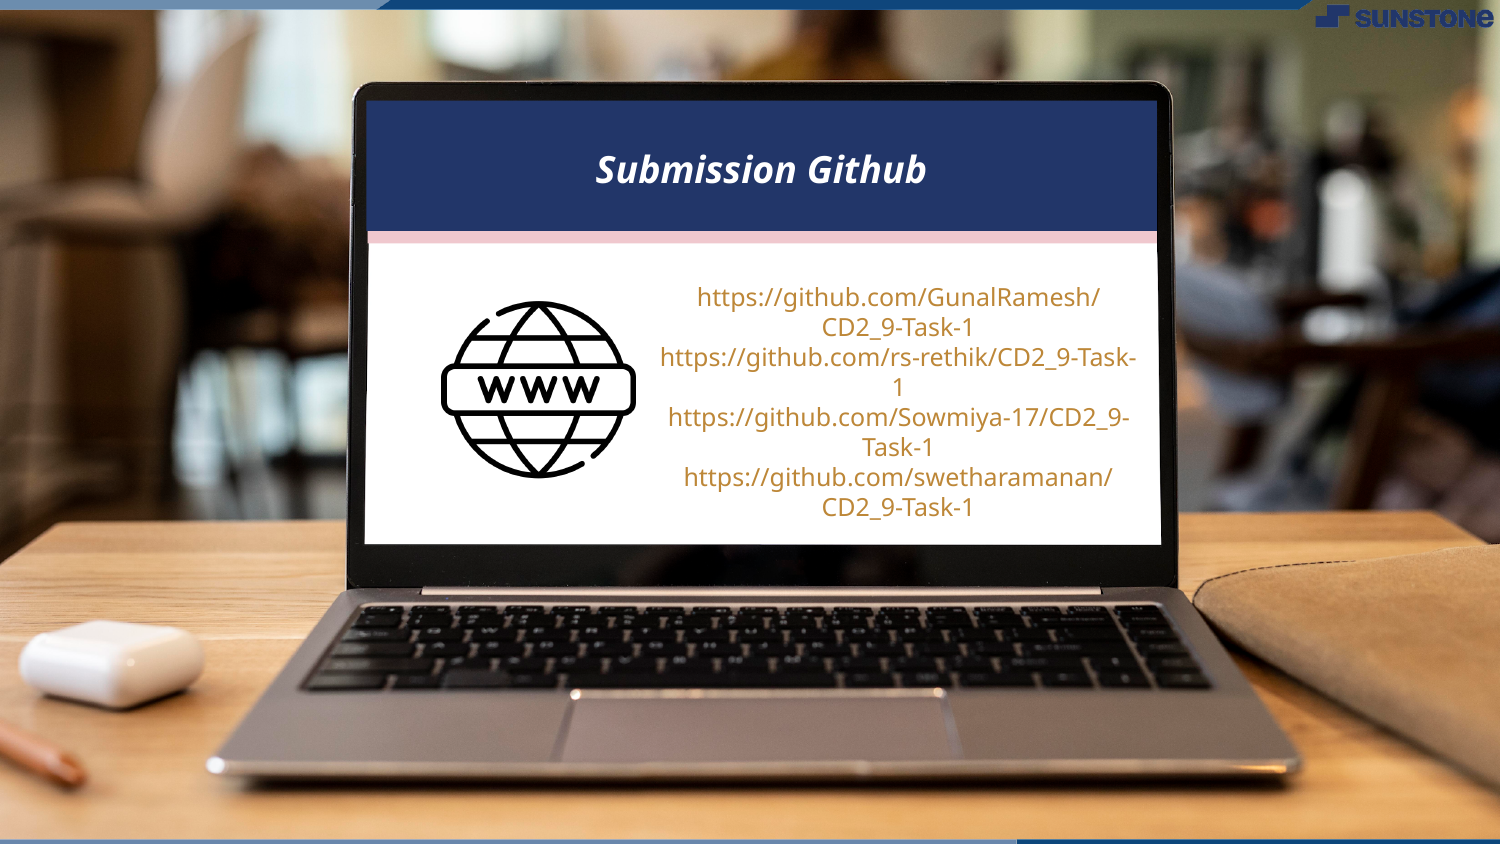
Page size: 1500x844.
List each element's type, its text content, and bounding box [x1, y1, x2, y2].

list https://github.com/GunalRamesh/CD2_9-Task-1 https://github.com/rs-rethik/CD2_9-Task-1 https://github.com/Sowmiya-17/CD2_9-Task-1 https://github.com/swetharamanan/CD2_9-Task-1 [641, 156, 1156, 647]
picture [0, 0, 1500, 844]
list Submission Github [432, 131, 1091, 206]
